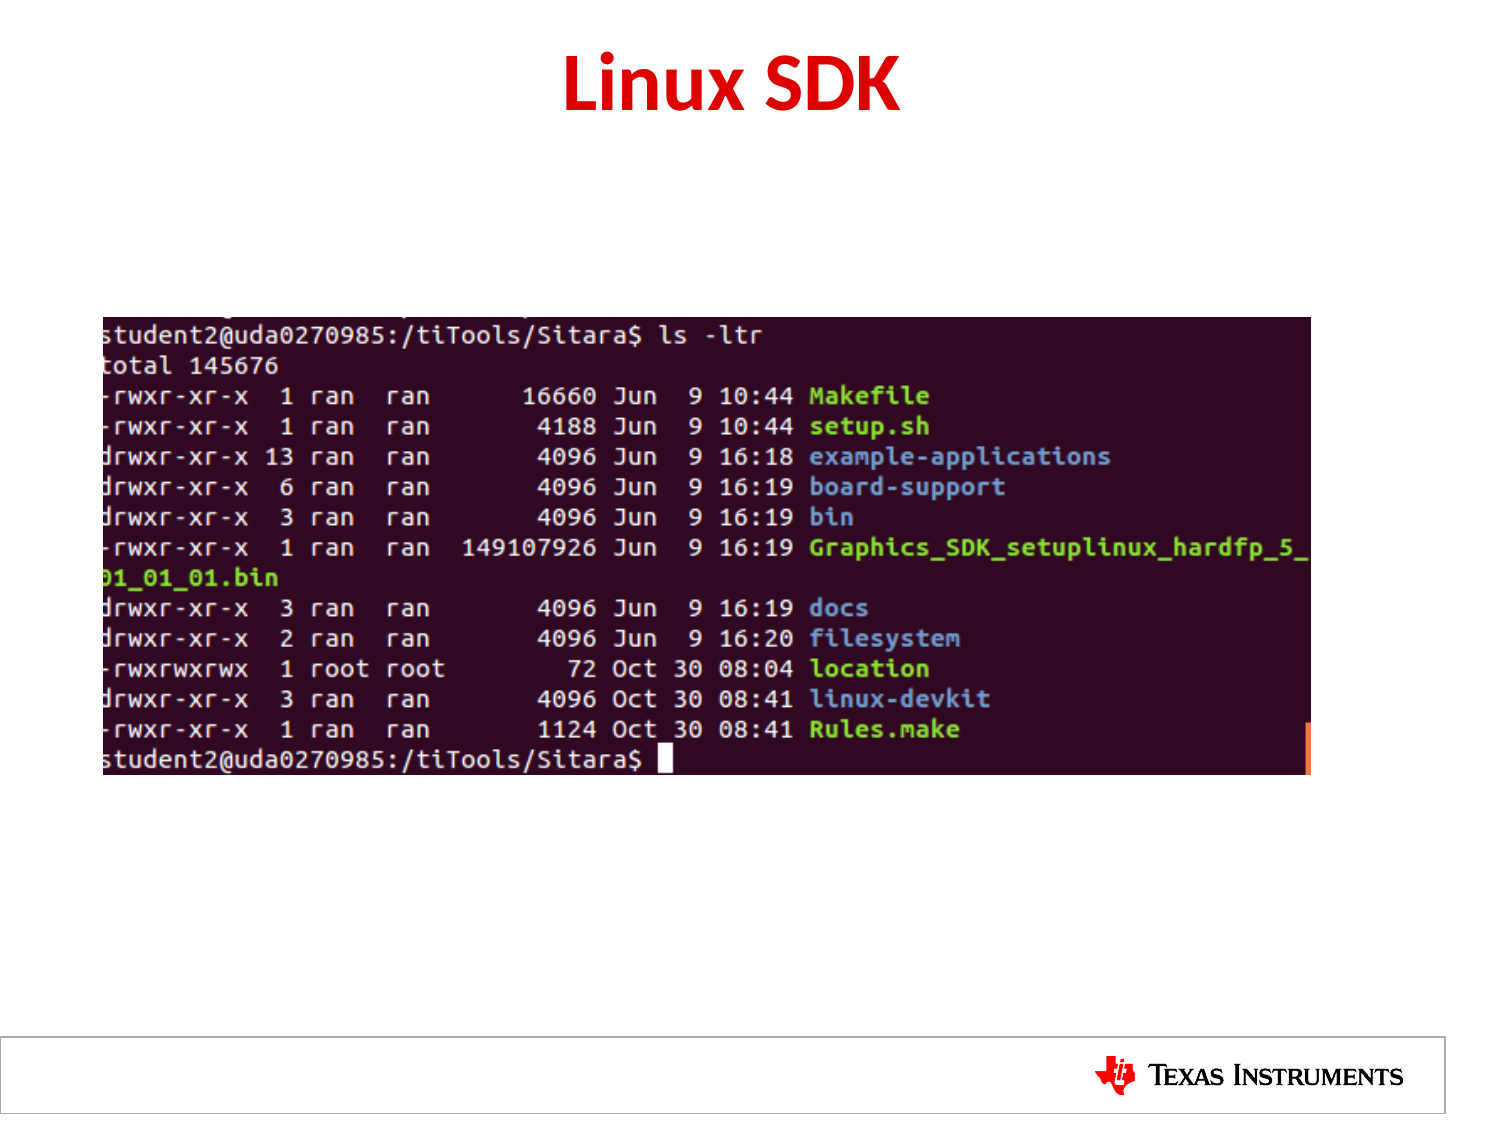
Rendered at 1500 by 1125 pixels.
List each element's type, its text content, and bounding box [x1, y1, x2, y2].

title Linux SDK [37, 23, 1426, 147]
picture [1095, 1056, 1403, 1095]
picture [102, 317, 1312, 776]
